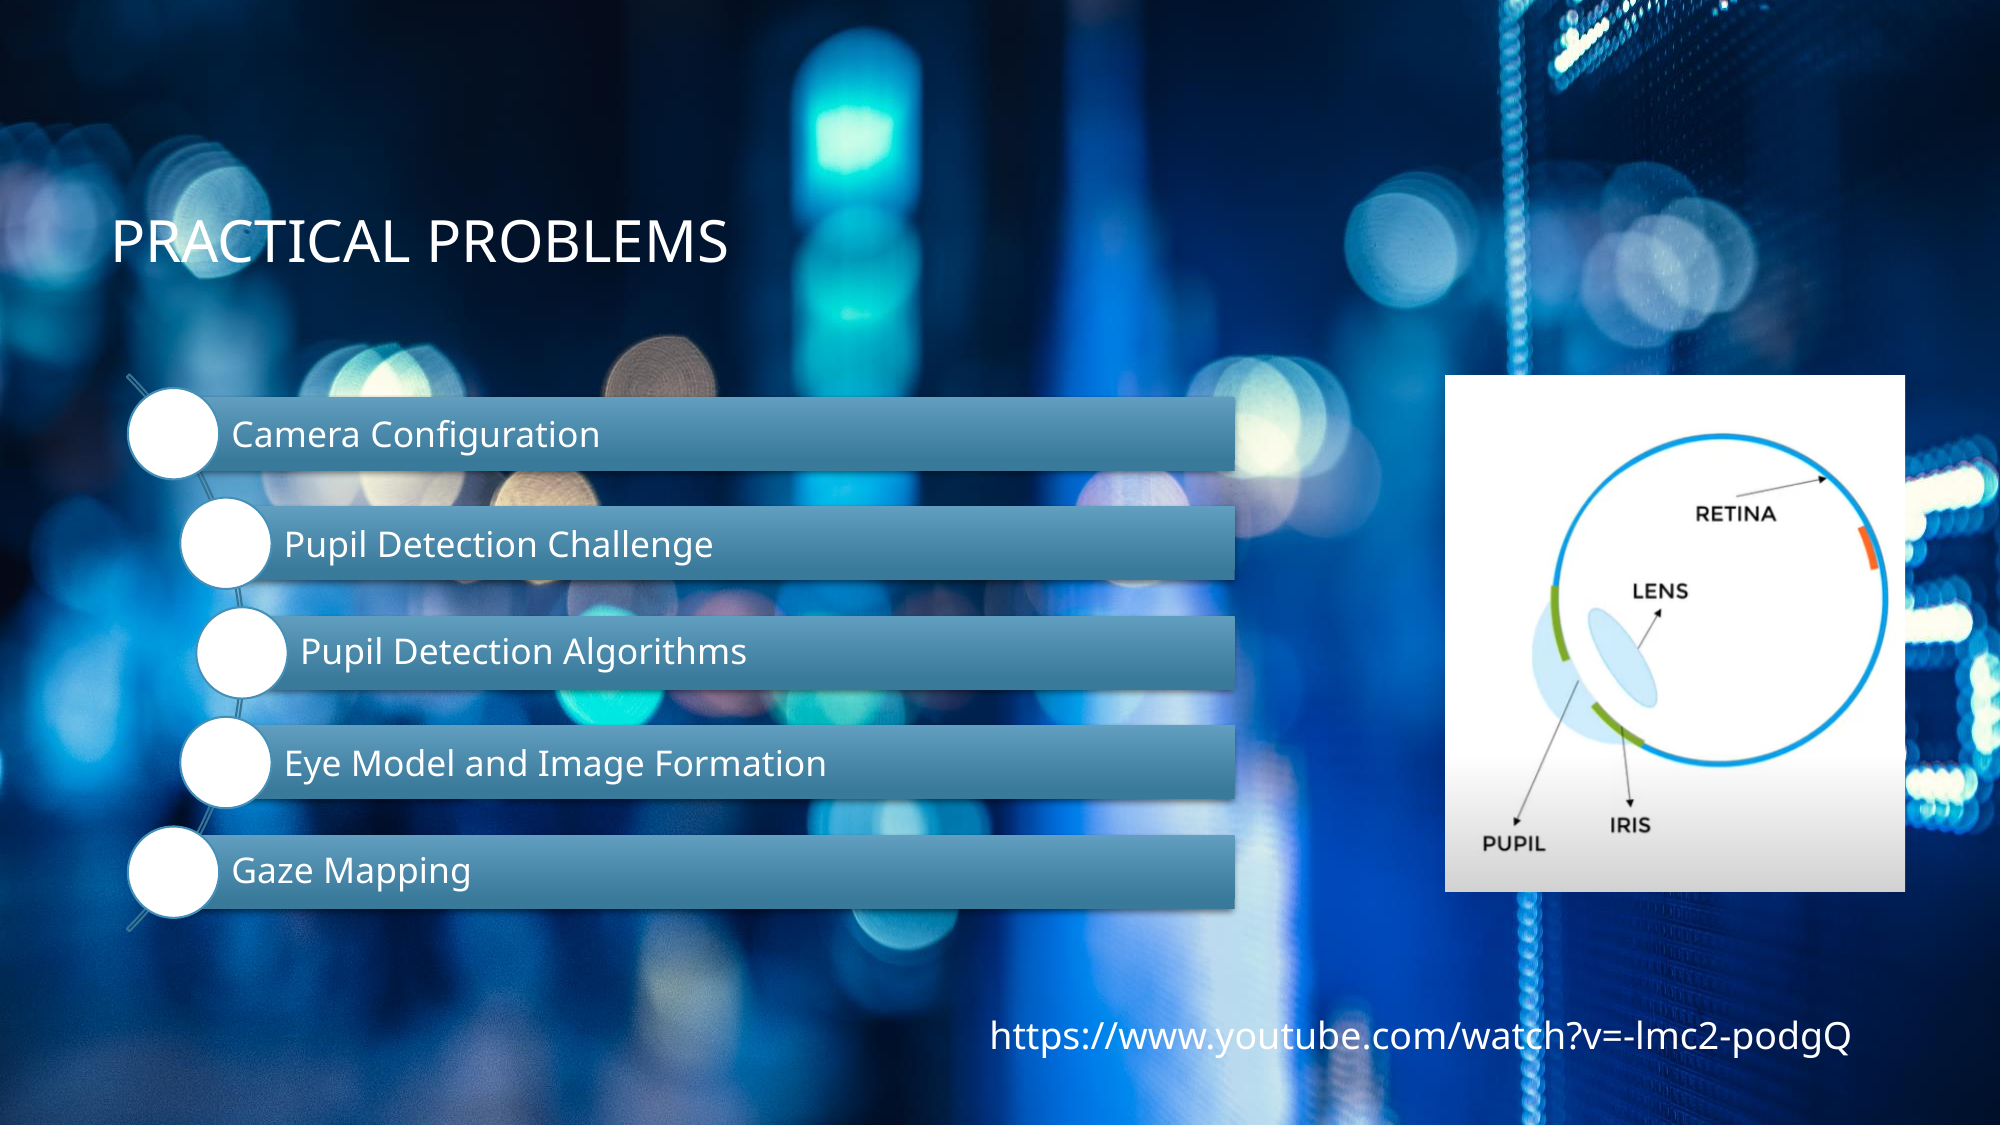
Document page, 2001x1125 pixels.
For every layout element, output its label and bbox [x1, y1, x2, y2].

list [117, 359, 1243, 946]
picture [0, 0, 2000, 1125]
